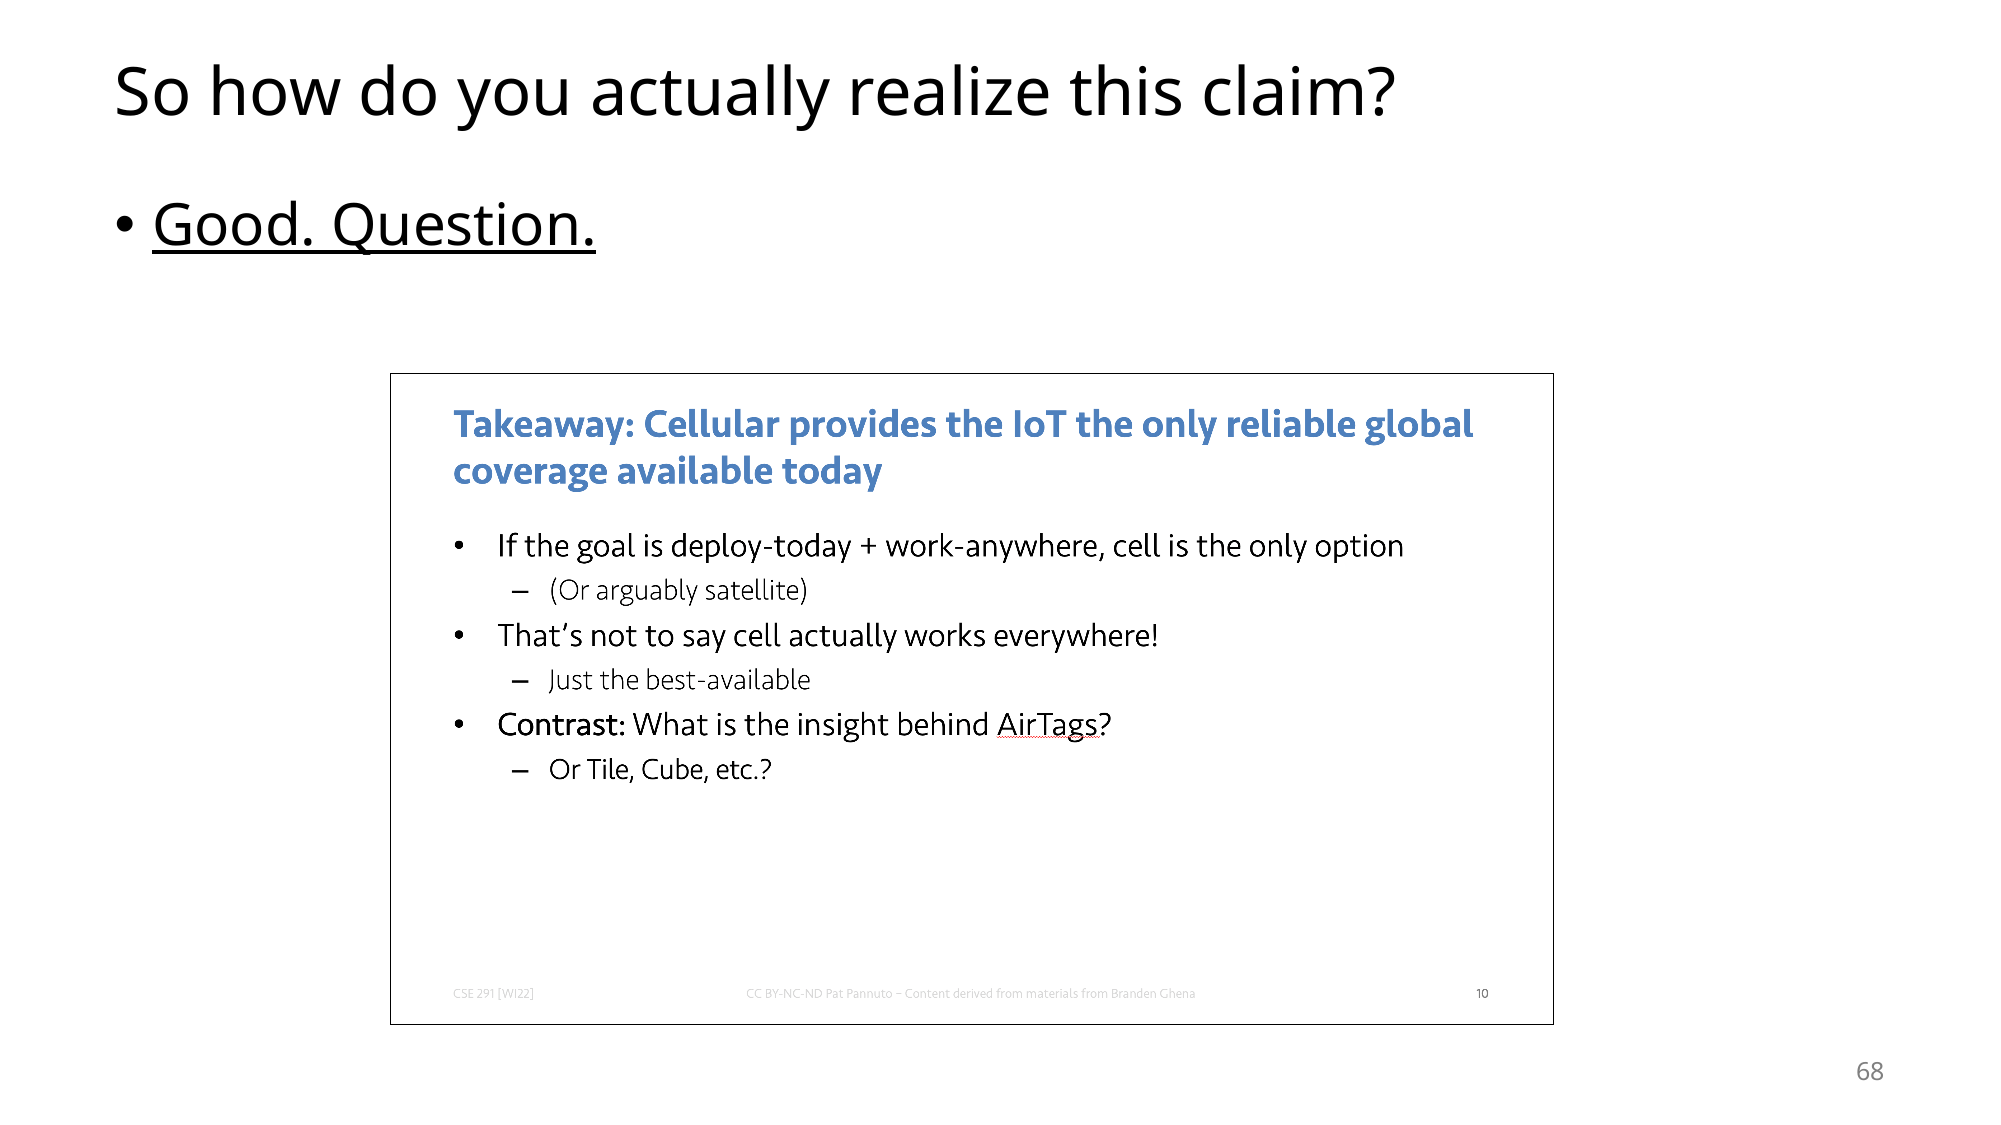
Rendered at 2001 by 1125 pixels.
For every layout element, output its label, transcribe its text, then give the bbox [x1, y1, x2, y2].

title So how do you actually realize this claim? [99, 37, 1900, 150]
list Good. Question. [99, 187, 1900, 1013]
picture [390, 373, 1554, 1025]
slide_number 68 [1749, 1042, 1900, 1103]
